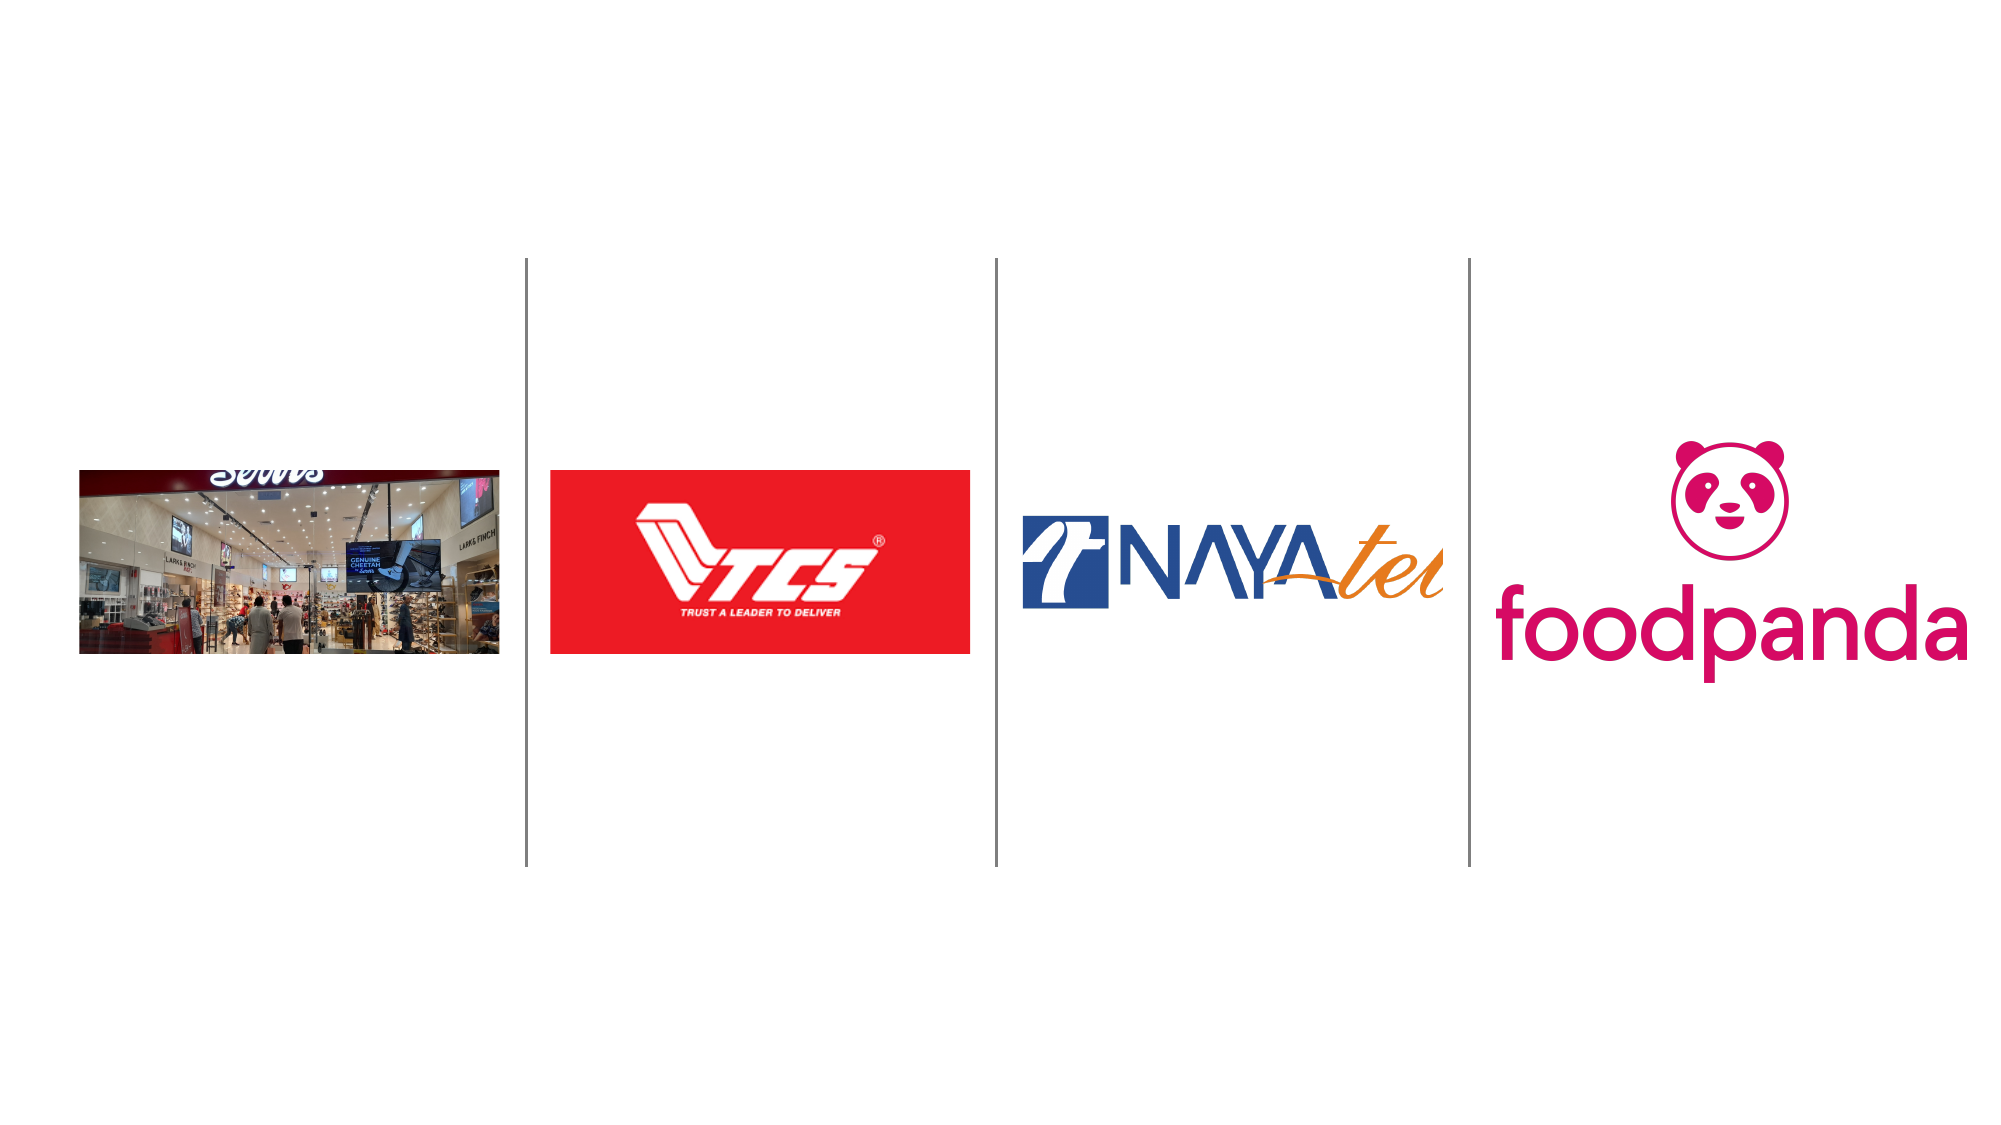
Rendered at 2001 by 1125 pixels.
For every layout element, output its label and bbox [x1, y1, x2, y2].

picture [1496, 441, 1982, 683]
picture [550, 470, 971, 654]
picture [79, 470, 500, 654]
picture [1022, 441, 1443, 682]
